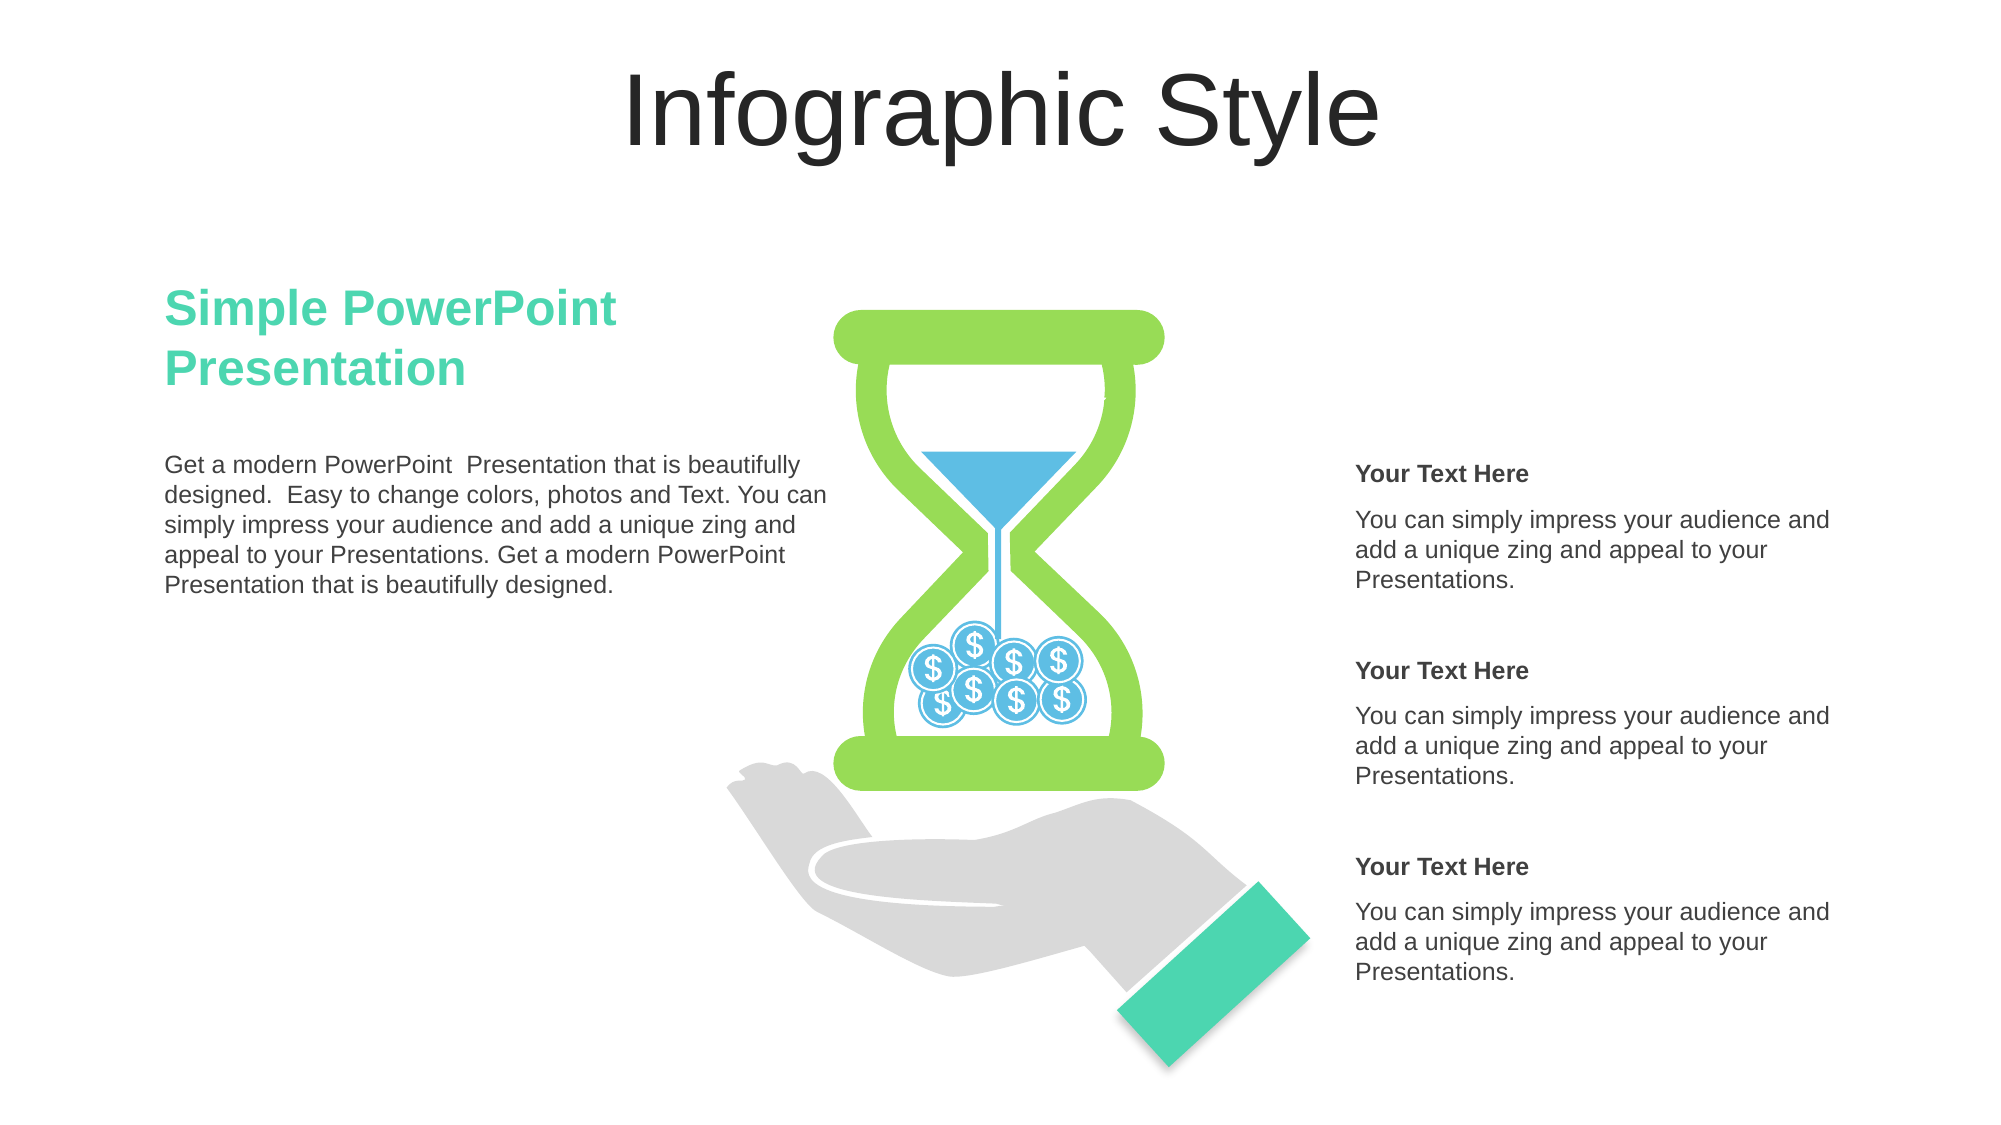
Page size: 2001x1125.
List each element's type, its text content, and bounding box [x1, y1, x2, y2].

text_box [724, 273, 1274, 828]
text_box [1340, 450, 1849, 602]
list Infographic Style [53, 55, 1952, 175]
text_box Simple PowerPoint Presentation [149, 268, 729, 404]
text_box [726, 762, 1310, 1013]
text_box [1340, 843, 1849, 995]
text_box Get a modern PowerPoint Presentation that is beautifully designed. Easy to change colors, photos and Text. You can simply impress your audience and add a unique zing and appeal to your Presentations. Get a modern PowerPoint Presentation that is beautifully designed. [149, 441, 724, 606]
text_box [1340, 646, 1849, 799]
